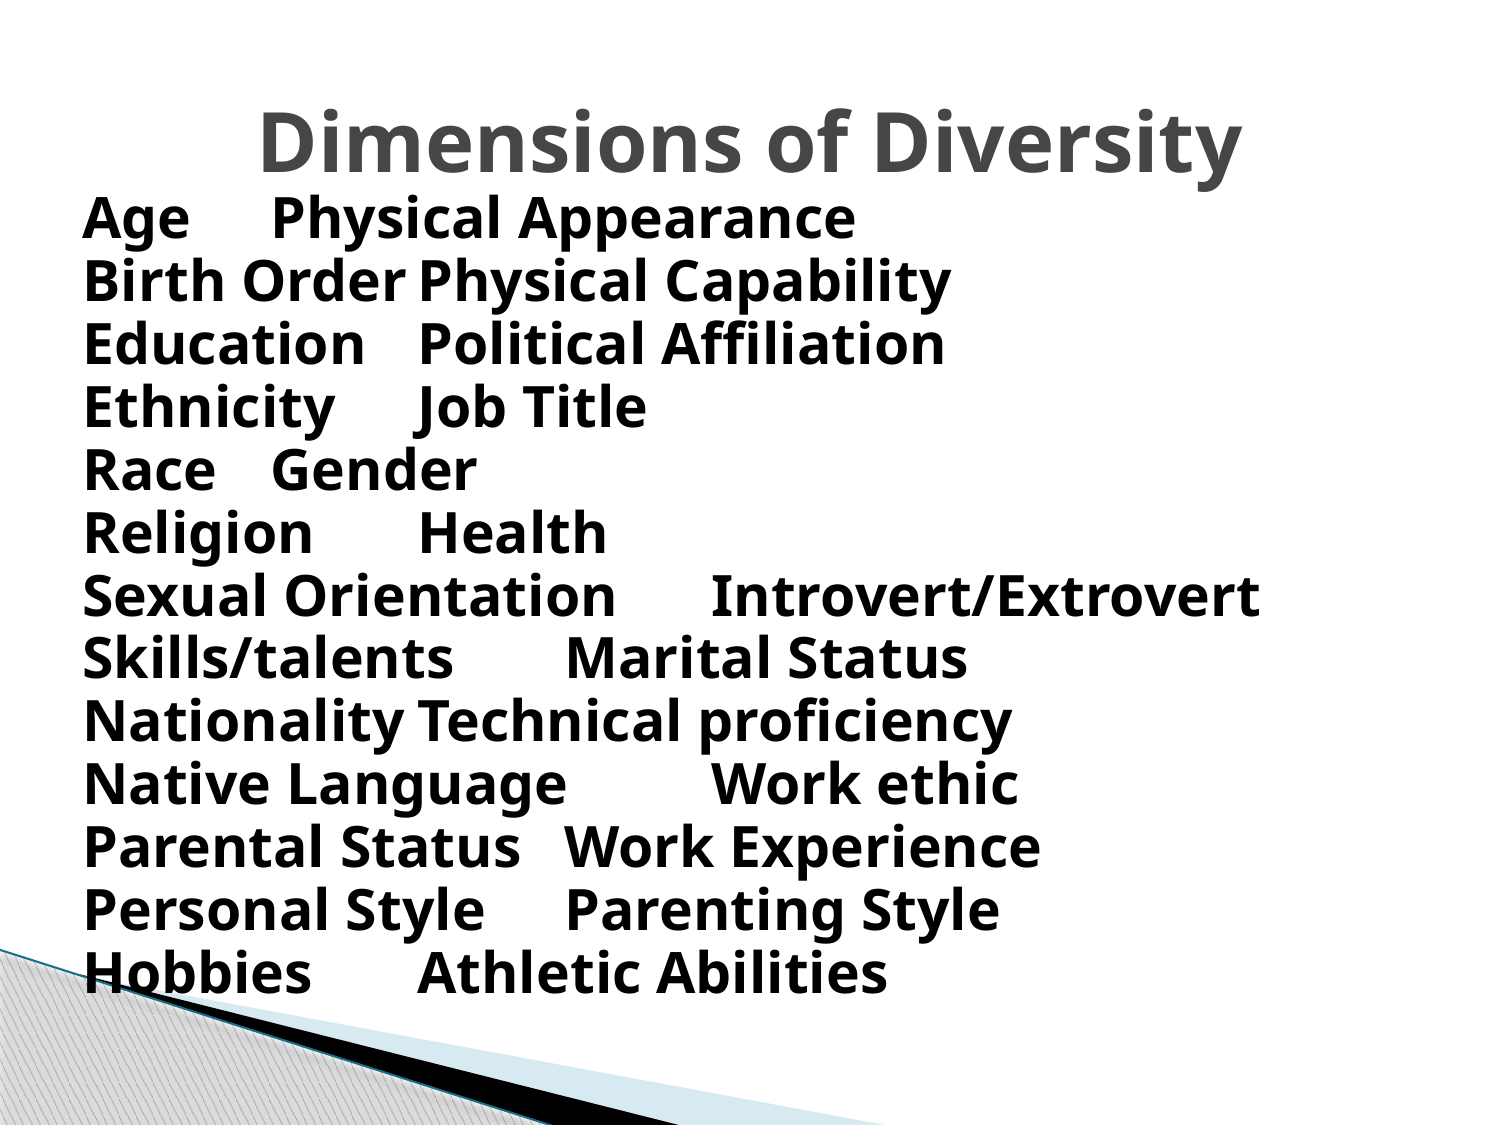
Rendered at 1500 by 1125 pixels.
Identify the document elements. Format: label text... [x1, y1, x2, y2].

list Age Physical Appearance Birth Order Physical Capability Education Political Affiliation Ethnicity Job Title Race Gender Religion Health Sexual Orientation Introvert/Extrovert Skills/talents Marital Status Nationality Technical proficiency Native Language Work ethic Parental Status Work Experience Personal Style Parenting Style Hobbies Athletic Abilities [50, 187, 1463, 1025]
title Dimensions of Diversity [75, 45, 1425, 187]
